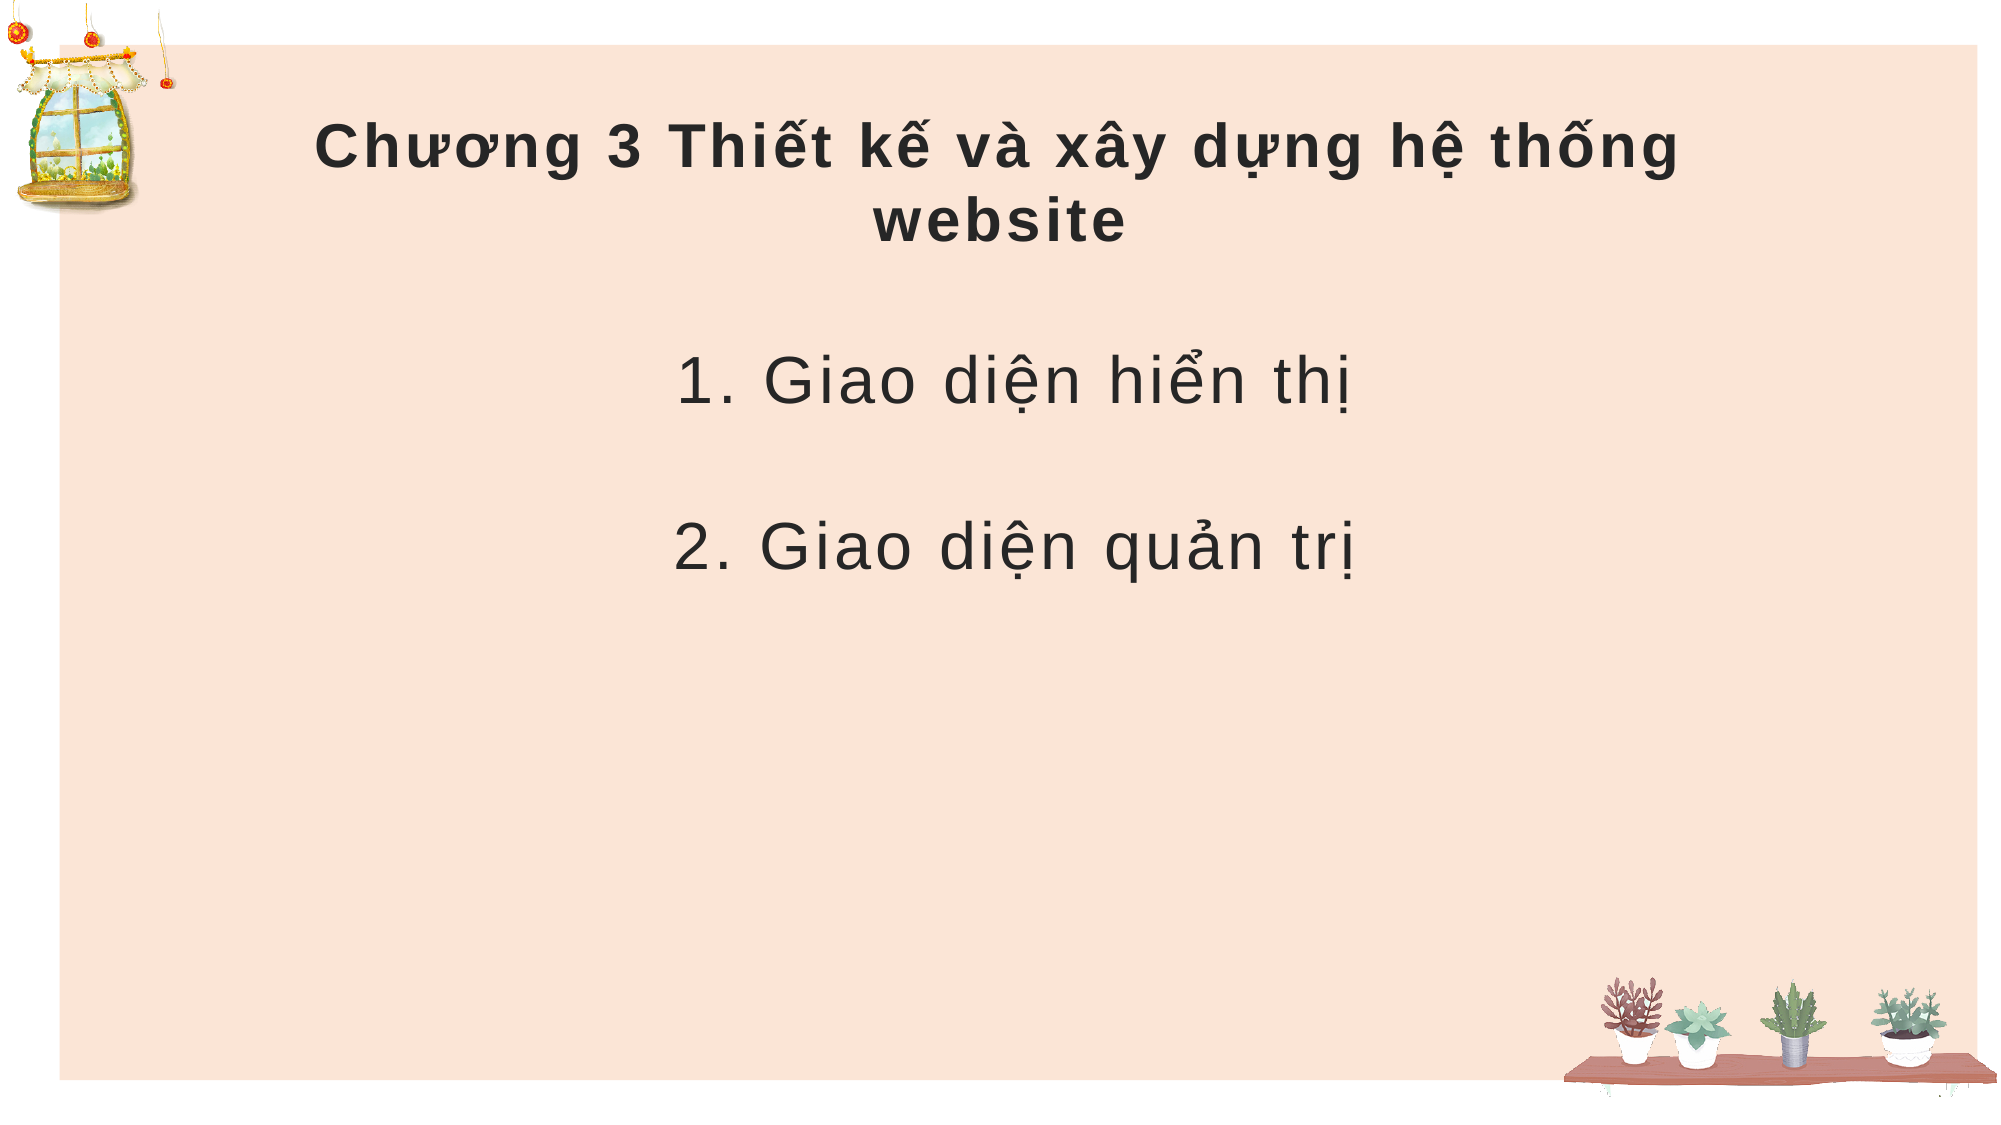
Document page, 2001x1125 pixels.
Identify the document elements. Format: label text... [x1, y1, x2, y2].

text_box 1. Giao diện hiển thị [225, 294, 1805, 459]
text_box 2. Giao diện quản trị [225, 459, 1805, 626]
picture [0, 0, 211, 228]
picture [1557, 934, 2000, 1097]
text_box Chương 3 Thiết kế và xây dựng hệ thống website [210, 96, 1790, 263]
